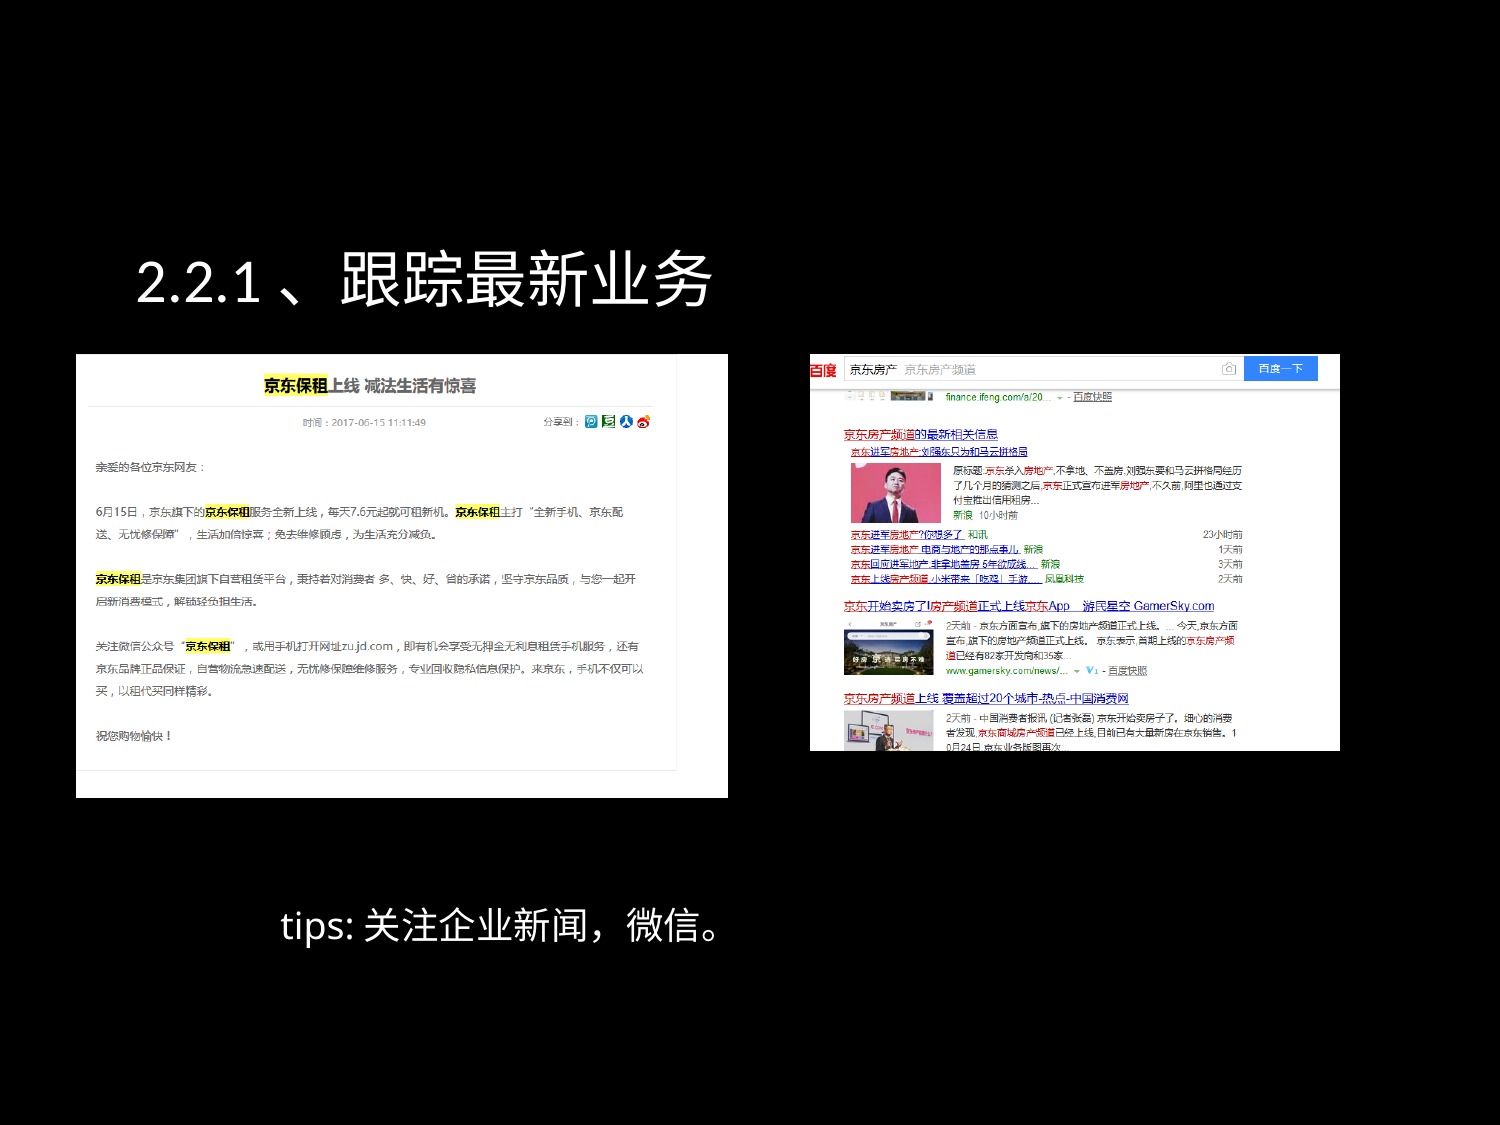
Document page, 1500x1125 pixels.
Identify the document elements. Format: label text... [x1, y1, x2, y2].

text_box 2.2.1、跟踪最新业务 [121, 232, 1403, 555]
text_box tips:关注企业新闻，微信。 [265, 894, 842, 954]
picture [810, 354, 1340, 751]
picture [76, 354, 728, 798]
